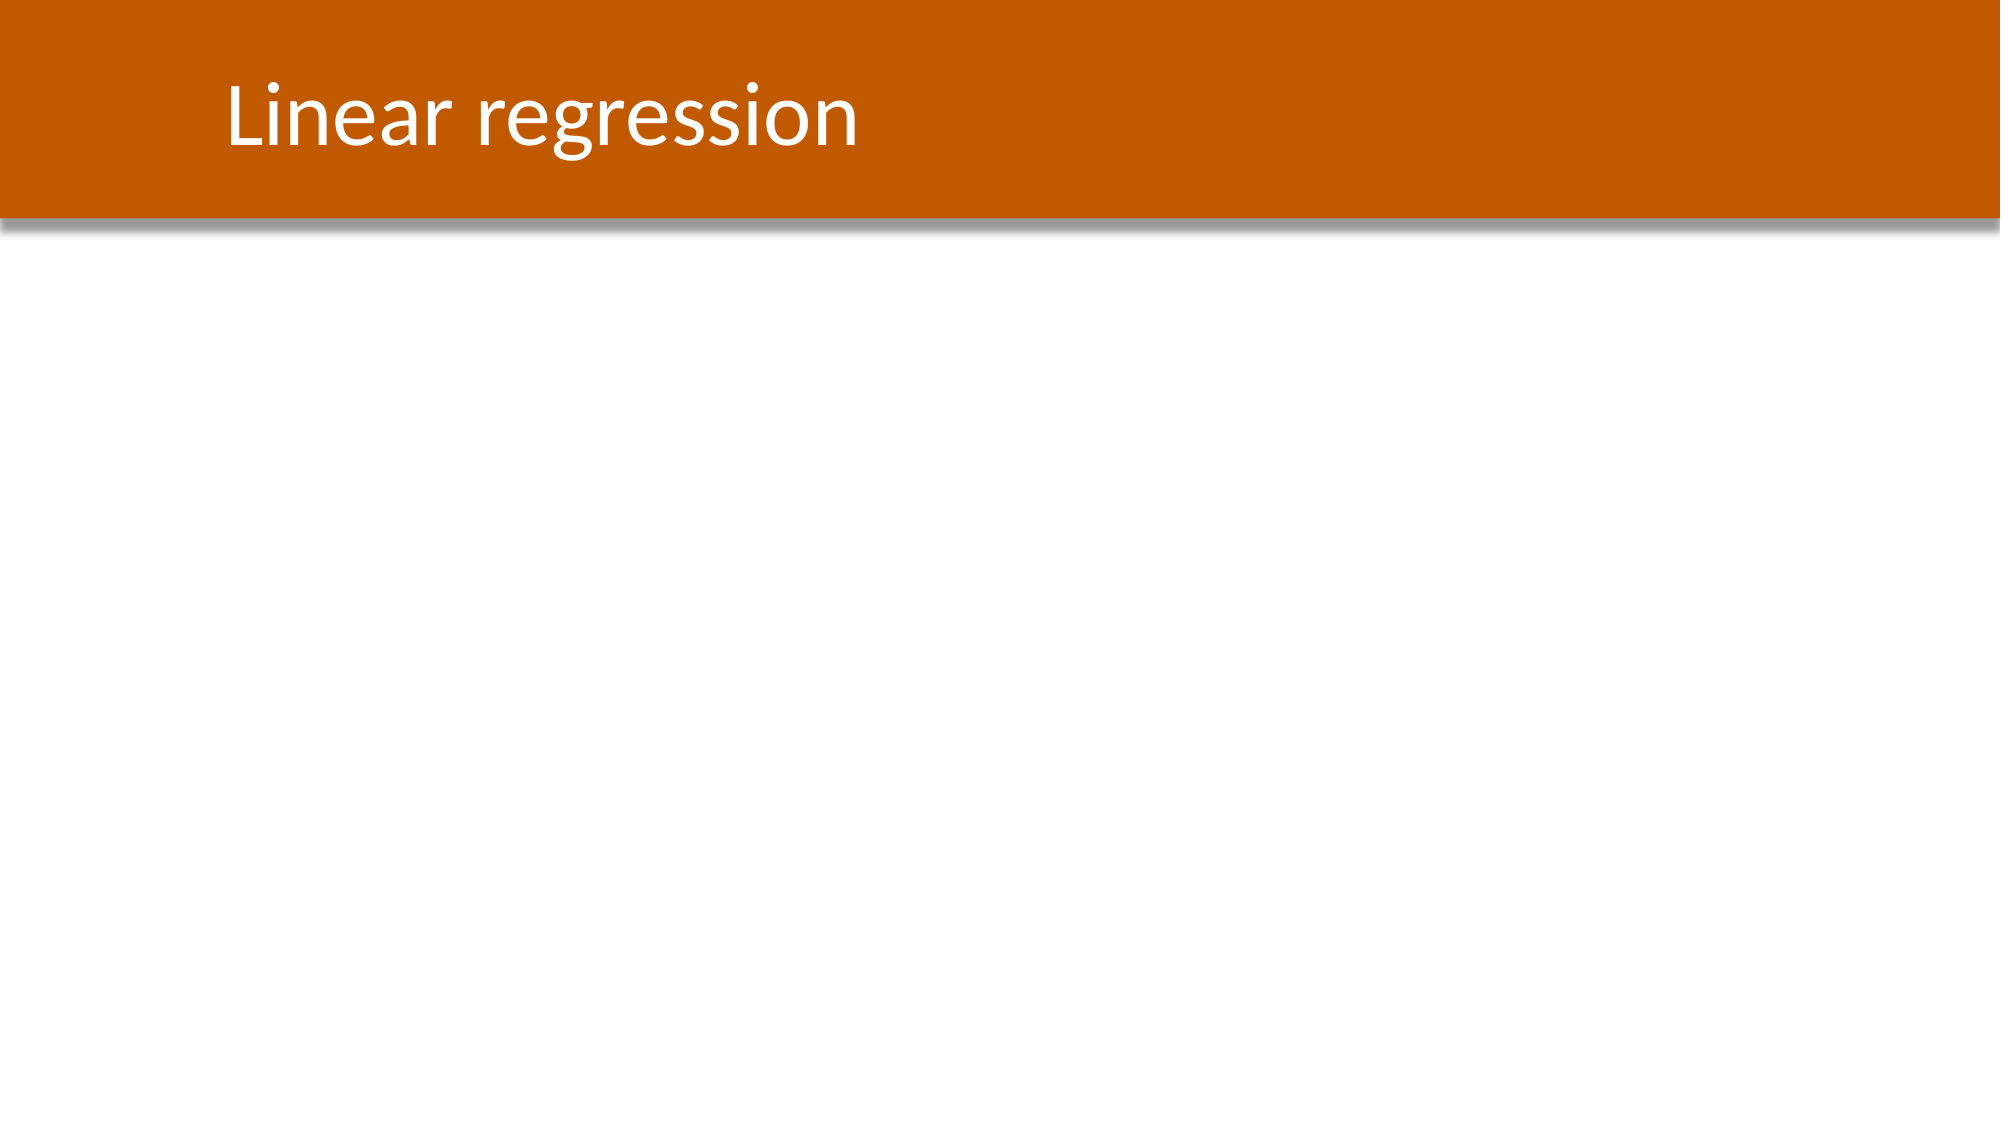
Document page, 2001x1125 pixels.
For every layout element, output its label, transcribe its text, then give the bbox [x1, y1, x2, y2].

text_box [0, 0, 2000, 219]
text_box Linear regression [210, 17, 2000, 201]
